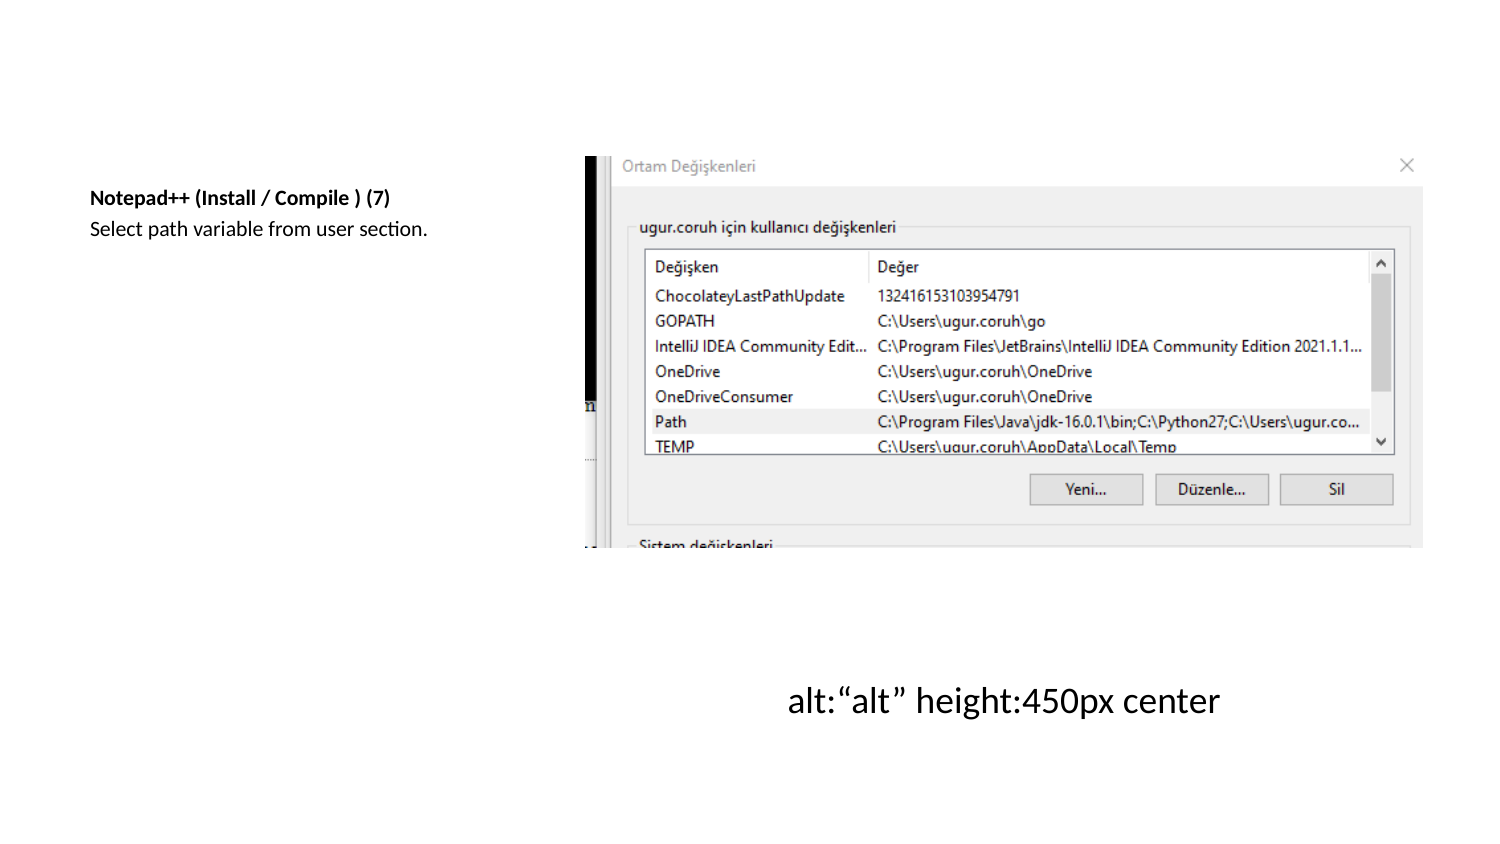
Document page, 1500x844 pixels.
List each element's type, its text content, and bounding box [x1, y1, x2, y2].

list Notepad++ (Install / Compile ) (7) Select path variable from user section. [75, 176, 569, 754]
picture [585, 155, 1424, 549]
text_box alt:“alt” height:450px center [585, 668, 1423, 753]
